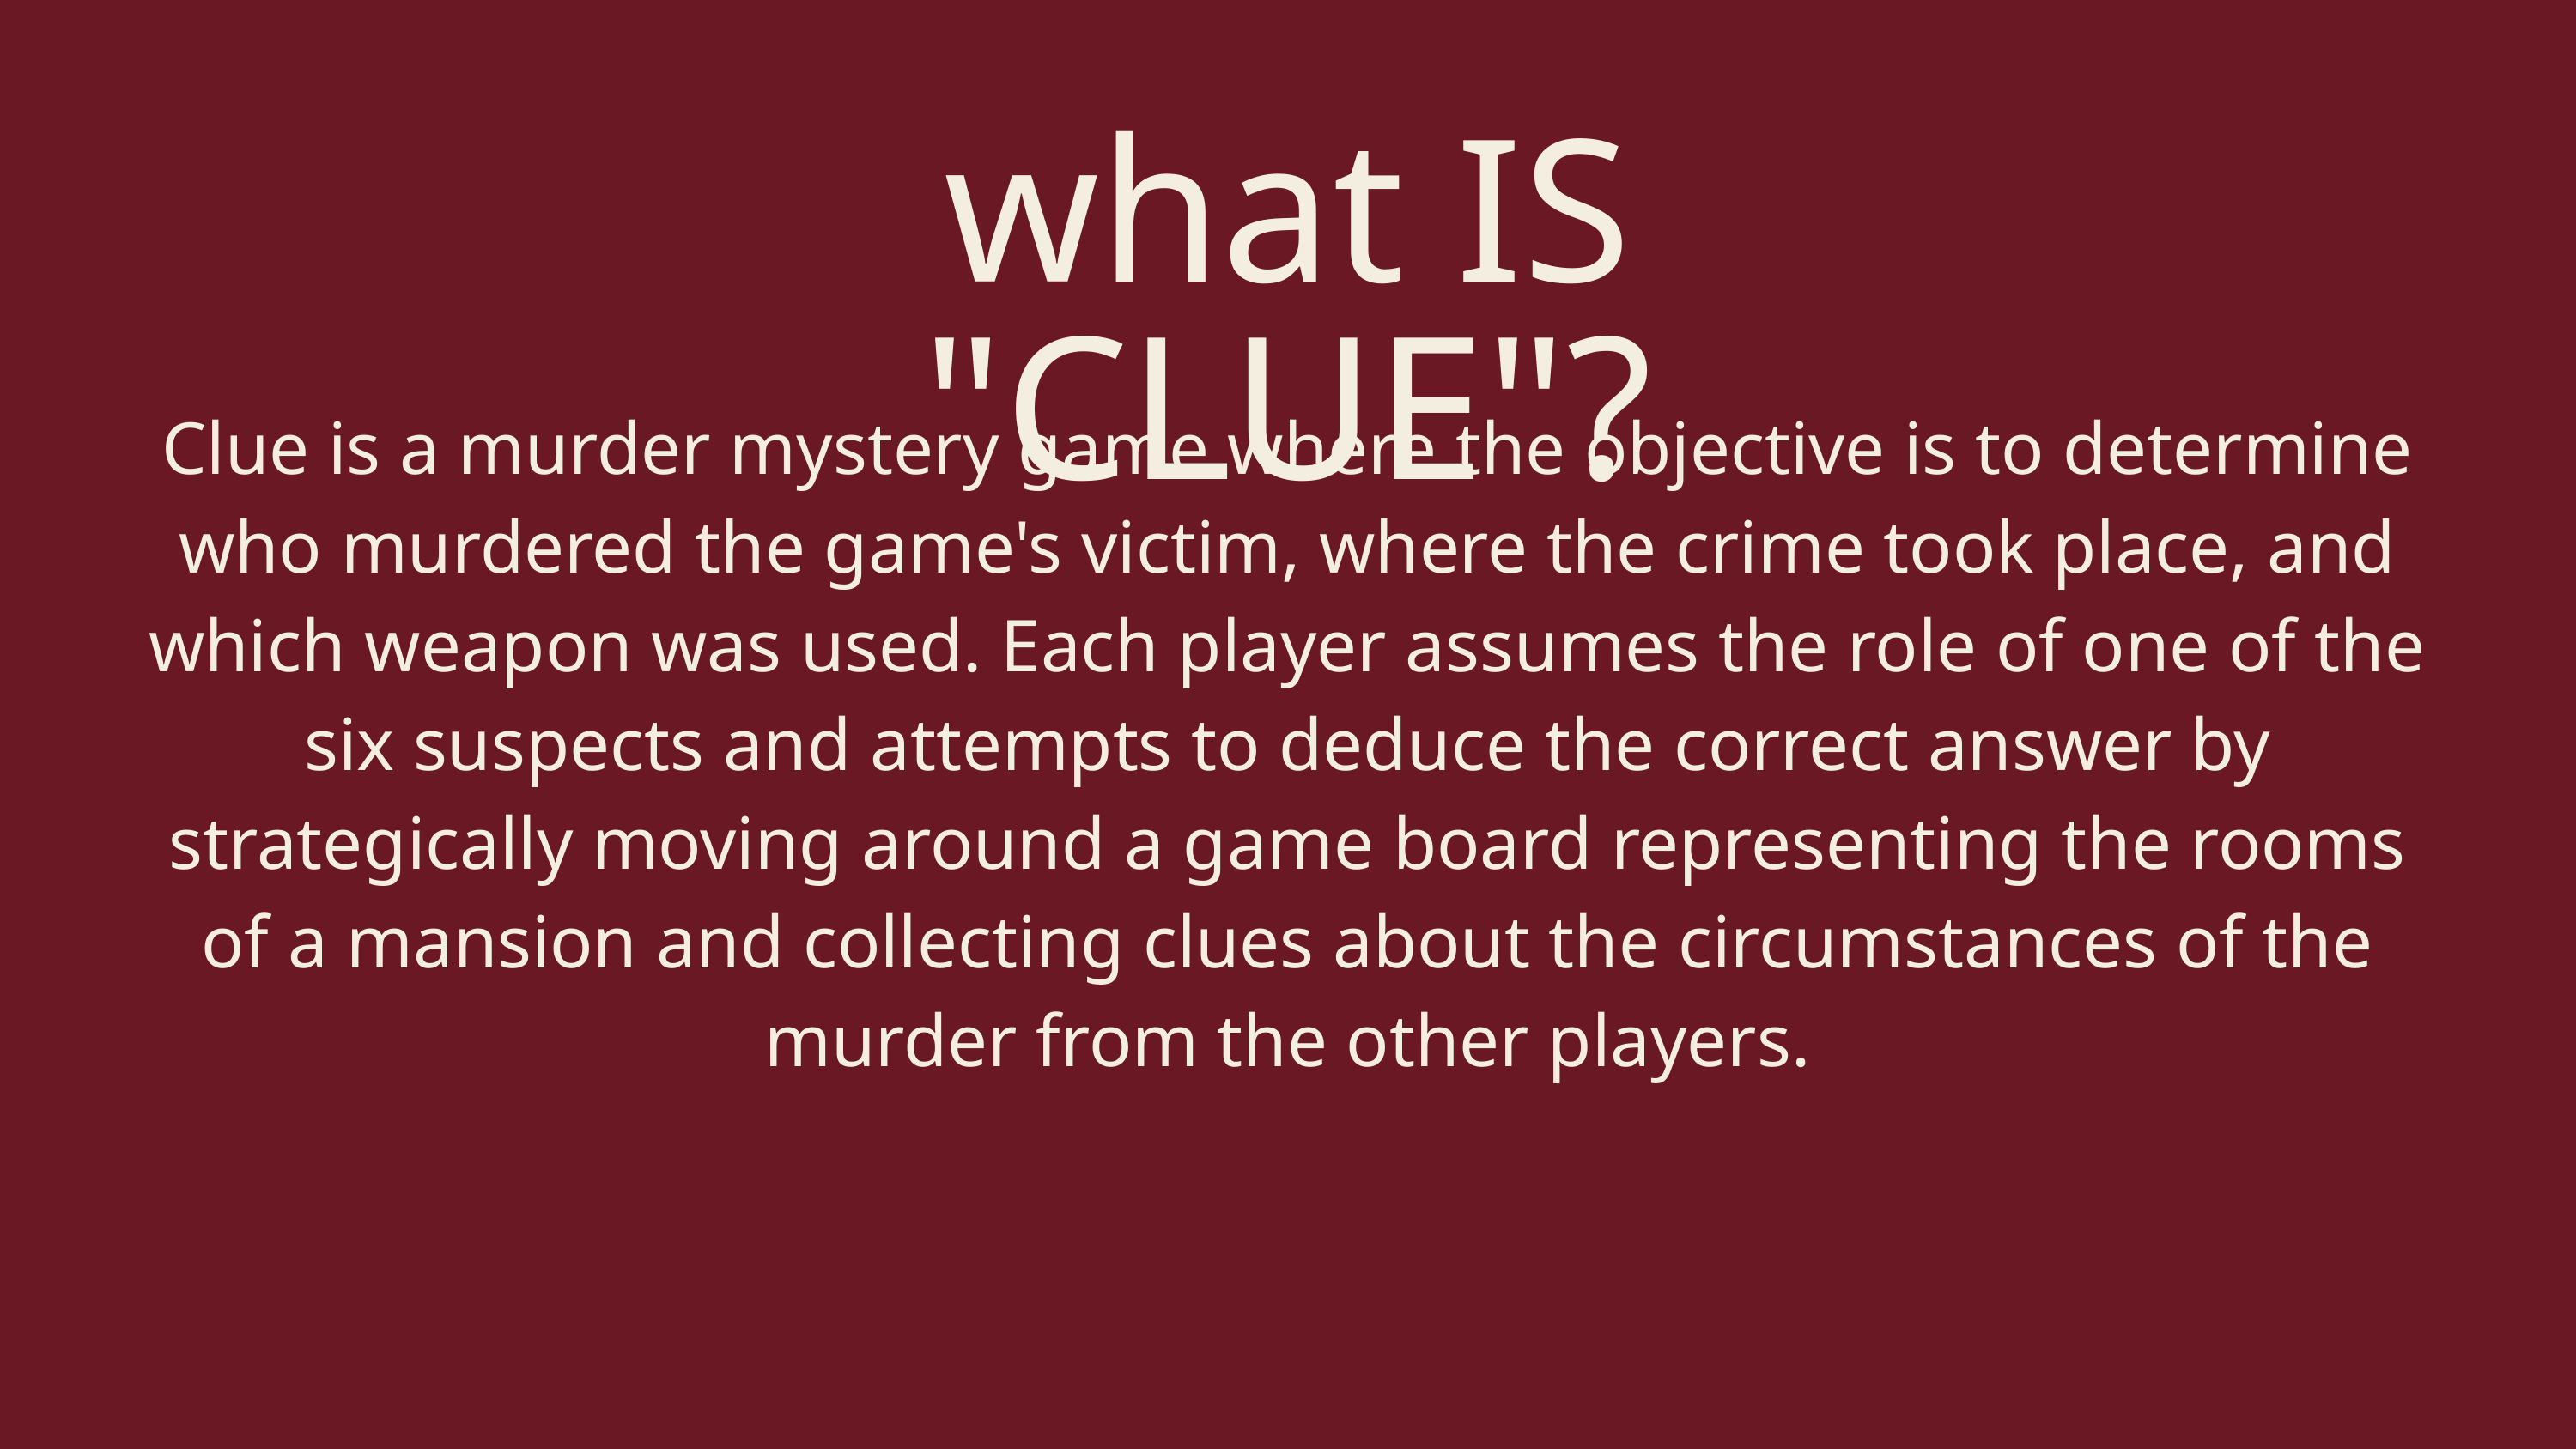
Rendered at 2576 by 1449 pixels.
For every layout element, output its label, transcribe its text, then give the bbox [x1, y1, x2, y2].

text_box what IS "CLUE"? [784, 123, 1792, 390]
text_box Clue is a murder mystery game where the objective is to determine who murdered the game's victim, where the crime took place, and which weapon was used. Each player assumes the role of one of the six suspects and attempts to deduce the correct answer by strategically moving around a game board representing the rooms of a mansion and collecting clues about the circumstances of the murder from the other players. [144, 390, 2432, 1179]
